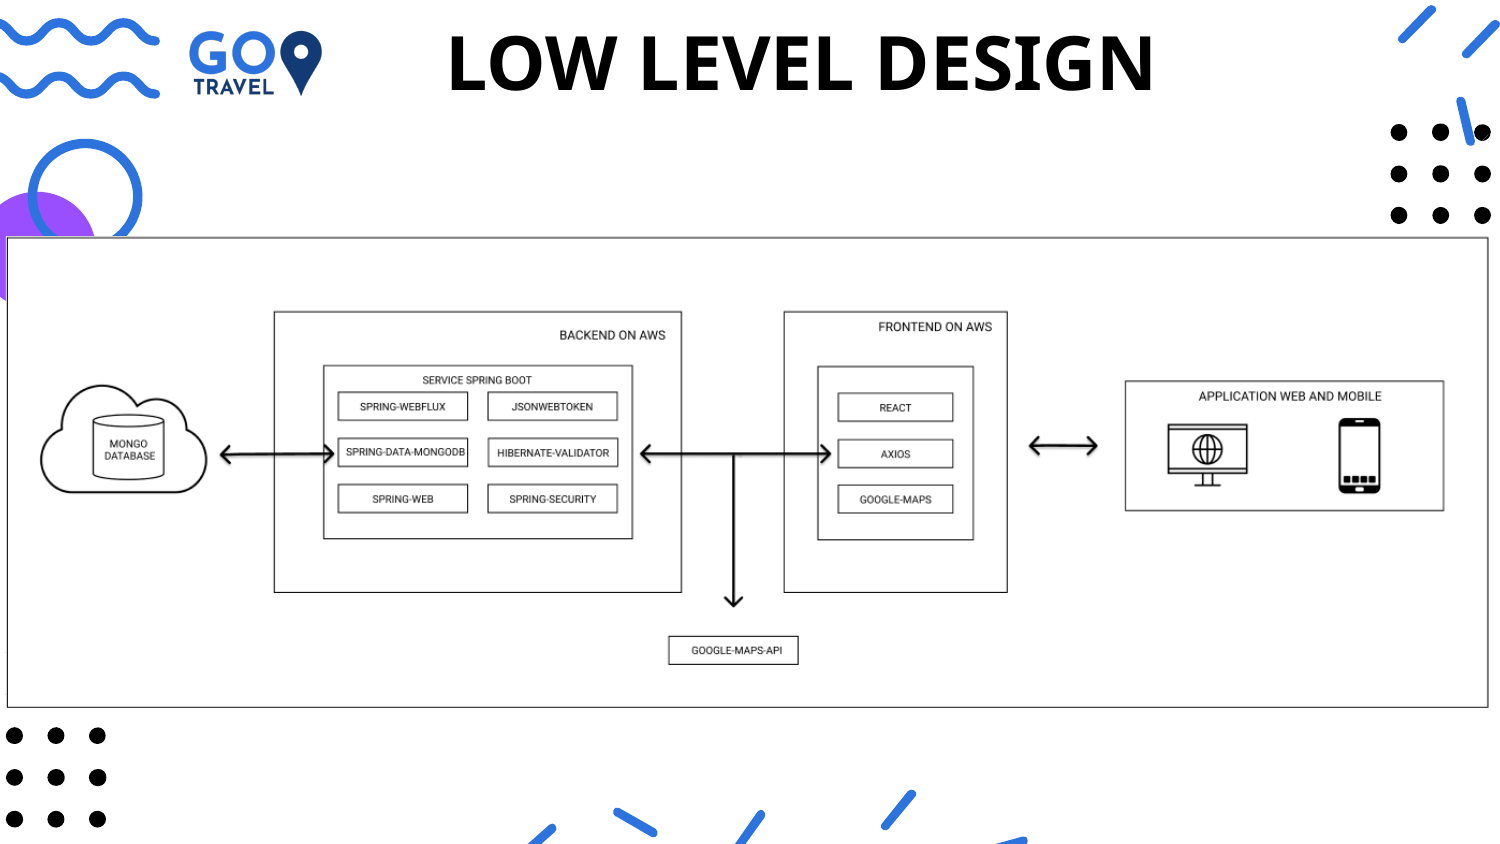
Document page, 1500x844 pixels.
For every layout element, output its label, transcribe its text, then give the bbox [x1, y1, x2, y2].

picture [179, 24, 322, 103]
picture [5, 236, 1495, 709]
text_box LOW LEVEL DESIGN [326, 0, 1278, 126]
